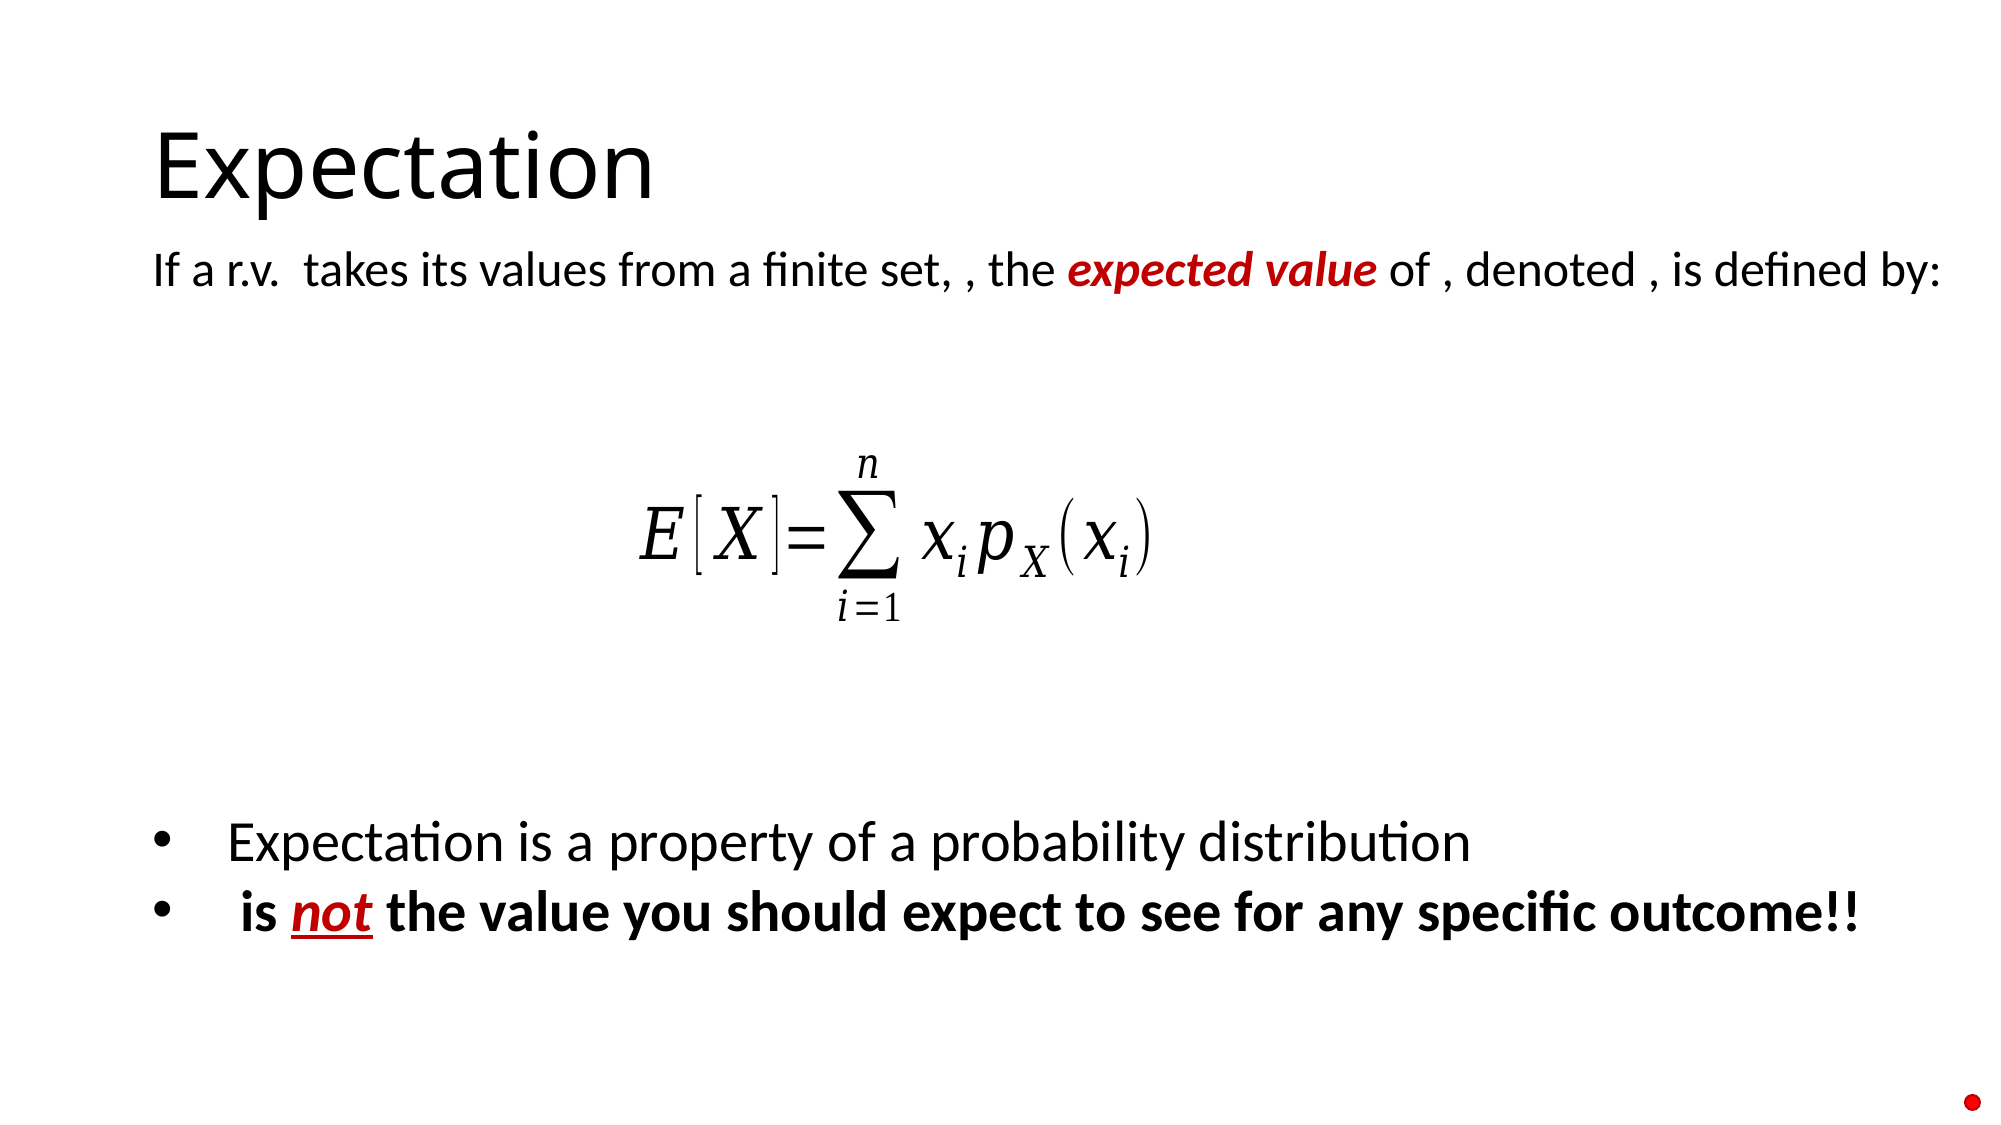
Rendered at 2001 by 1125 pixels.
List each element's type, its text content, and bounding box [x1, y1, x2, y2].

title Expectation [137, 59, 1863, 278]
text_box [1963, 1093, 1982, 1112]
